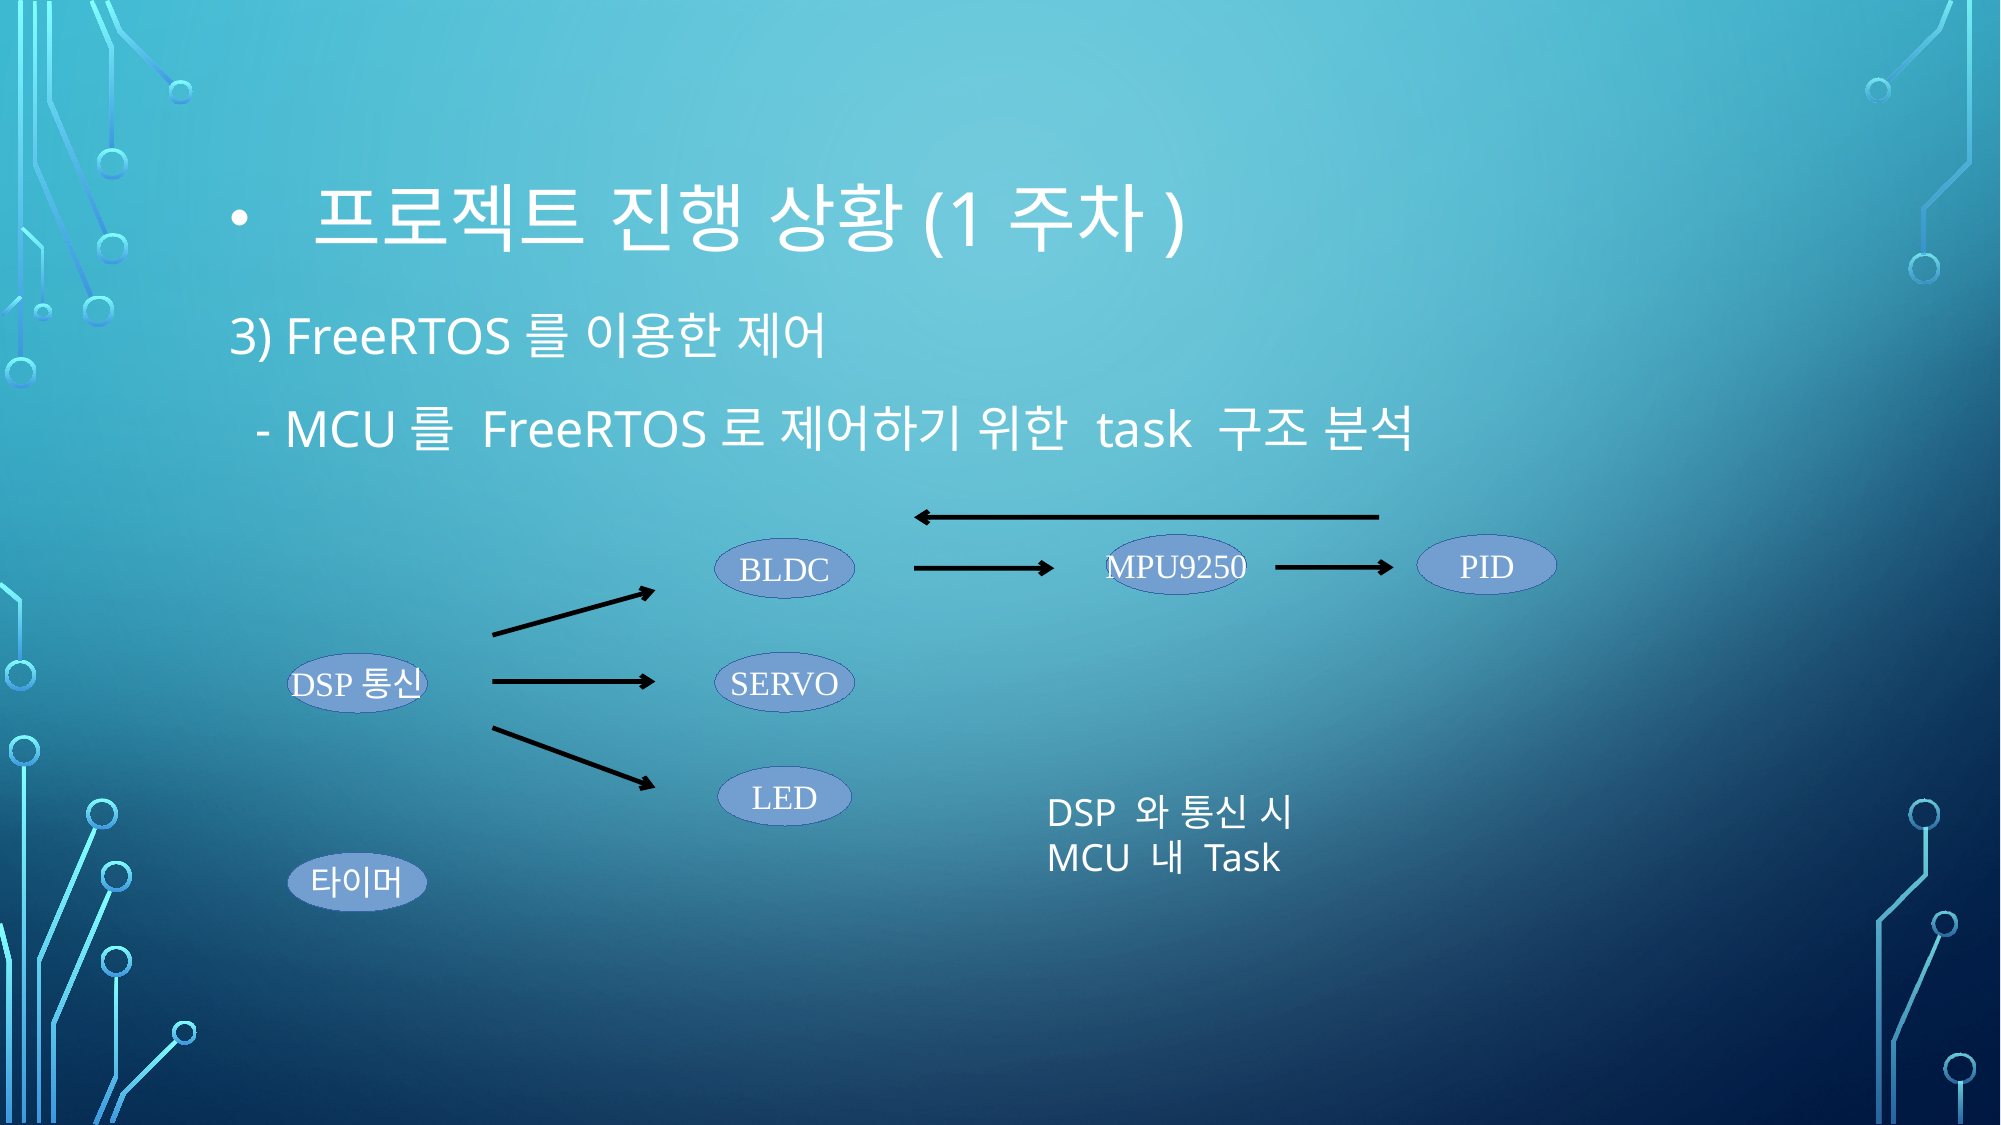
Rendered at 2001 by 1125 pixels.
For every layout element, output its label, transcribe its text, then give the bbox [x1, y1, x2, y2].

list 3) FreeRTOS를 이용한 제어 - MCU를 FreeRTOS로 제어하기 위한 task 구조 분석 [214, 285, 1840, 523]
title • 프로젝트 진행 상황(1주차) [187, 101, 1813, 344]
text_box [287, 517, 1558, 913]
